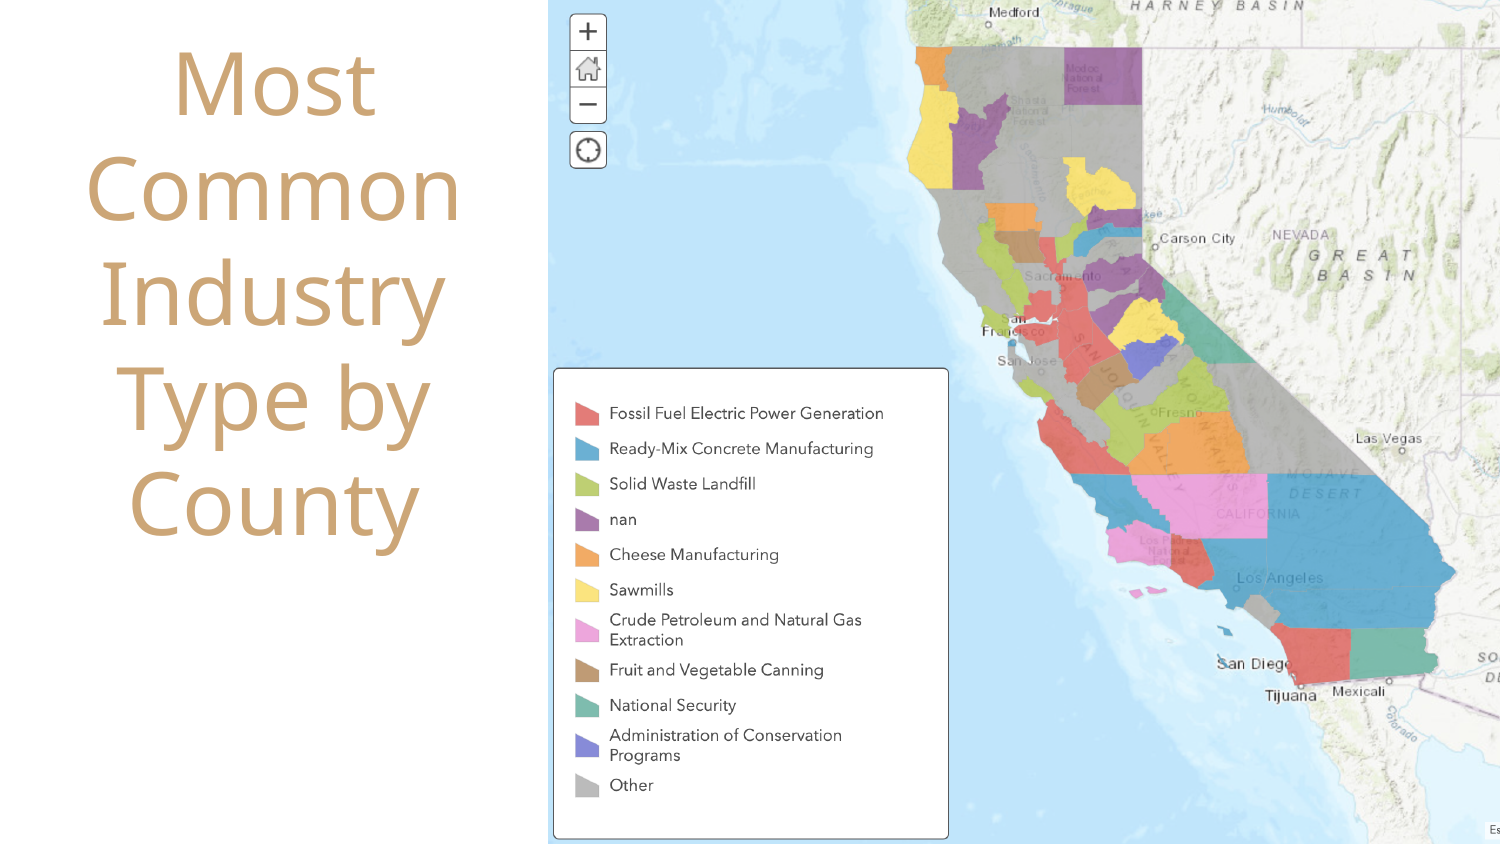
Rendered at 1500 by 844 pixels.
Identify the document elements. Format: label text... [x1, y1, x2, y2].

title Most Common Industry Type by County [36, 275, 511, 569]
picture [547, 0, 1500, 844]
